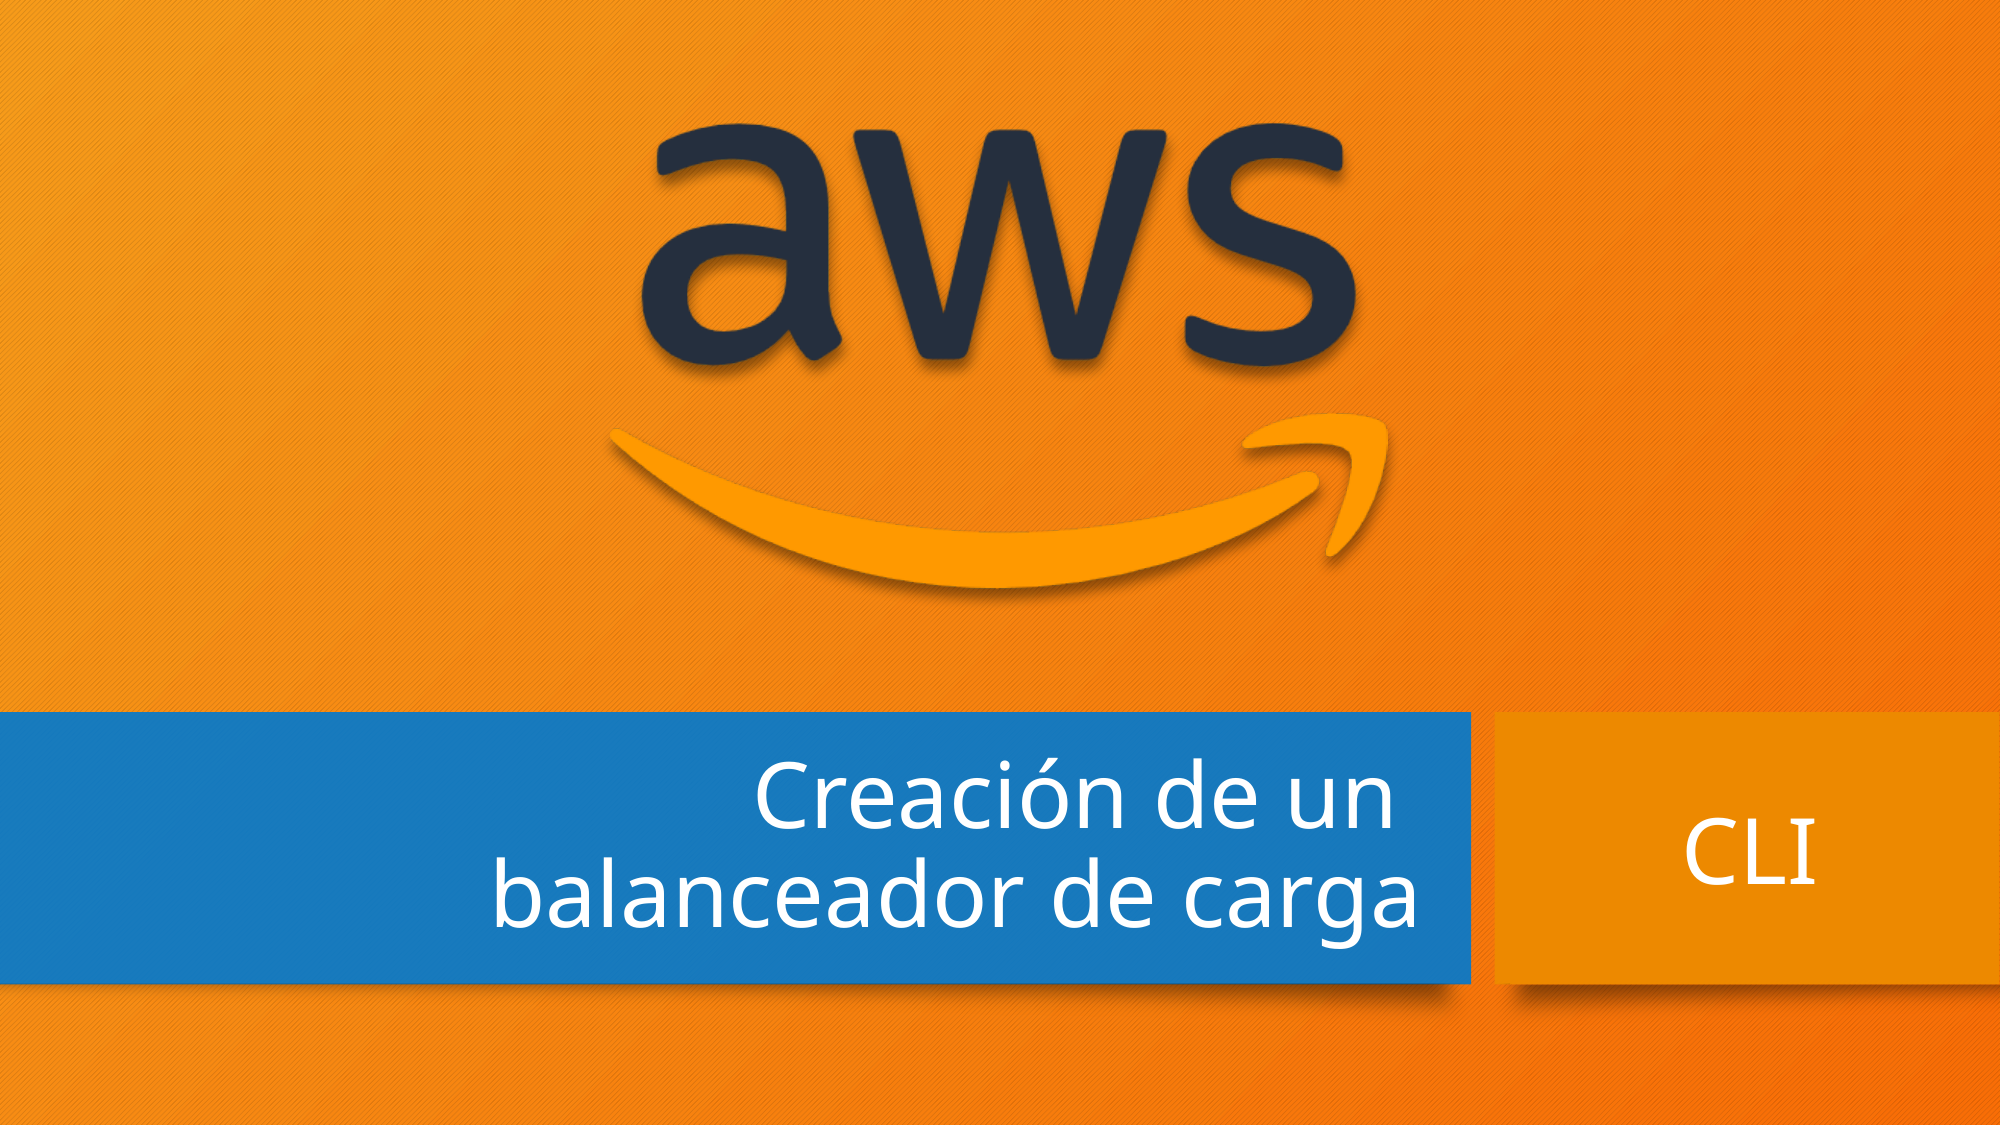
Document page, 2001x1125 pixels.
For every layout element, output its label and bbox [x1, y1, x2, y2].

picture [610, 0, 1389, 745]
text_box [0, 0, 2000, 1125]
